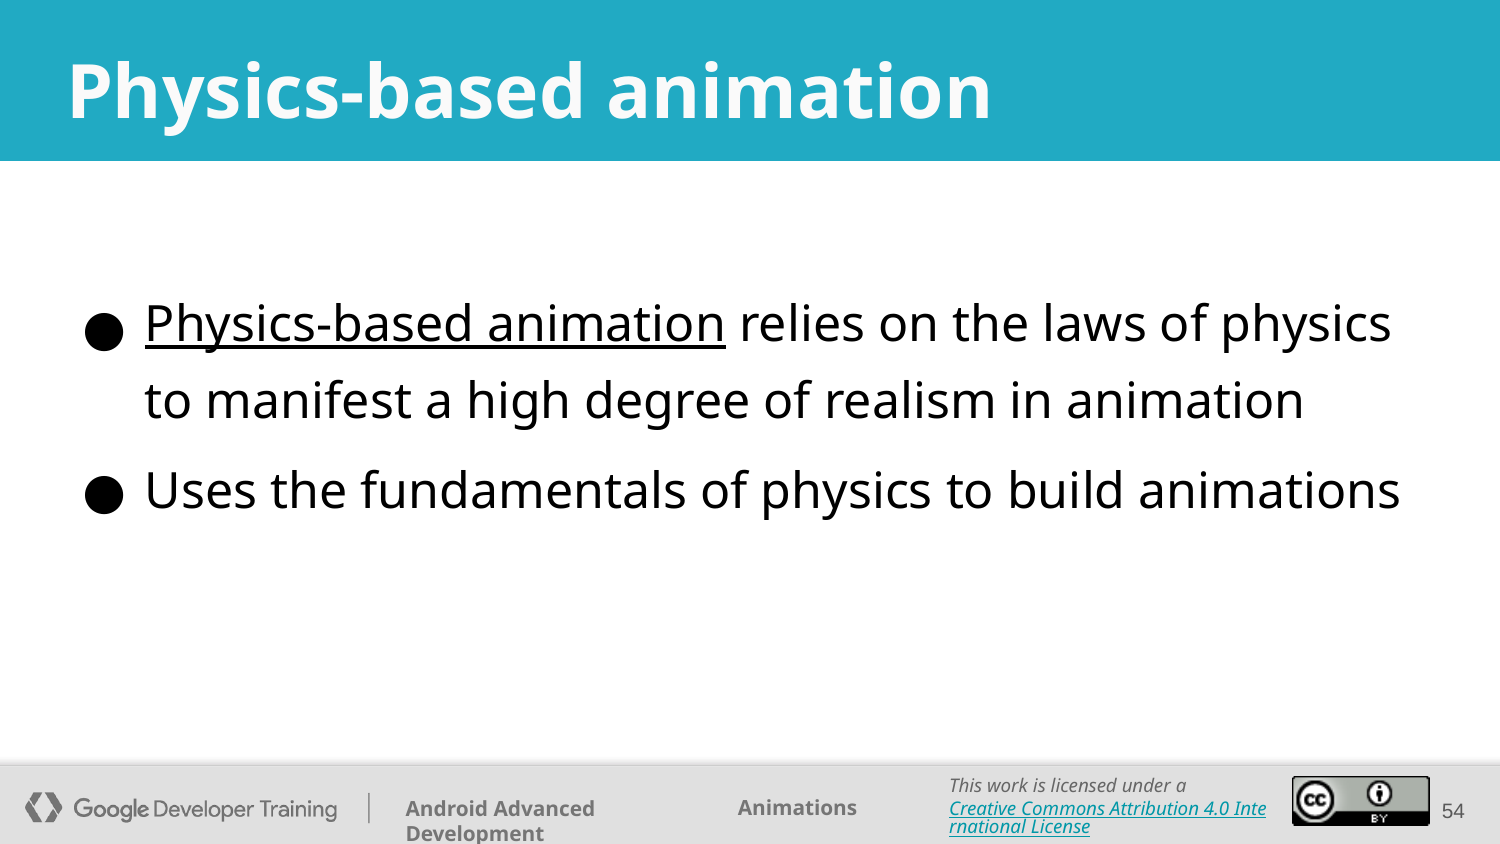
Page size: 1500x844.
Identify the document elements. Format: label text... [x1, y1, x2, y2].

slide_number ‹#› [1389, 777, 1480, 842]
title Physics-based animation [51, 28, 1449, 122]
picture [0, 161, 1500, 844]
list Physics-based animation relies on the laws of physics to manifest a high degree of realism in animation Uses the fundamentals of physics to build animations [54, 185, 1446, 720]
